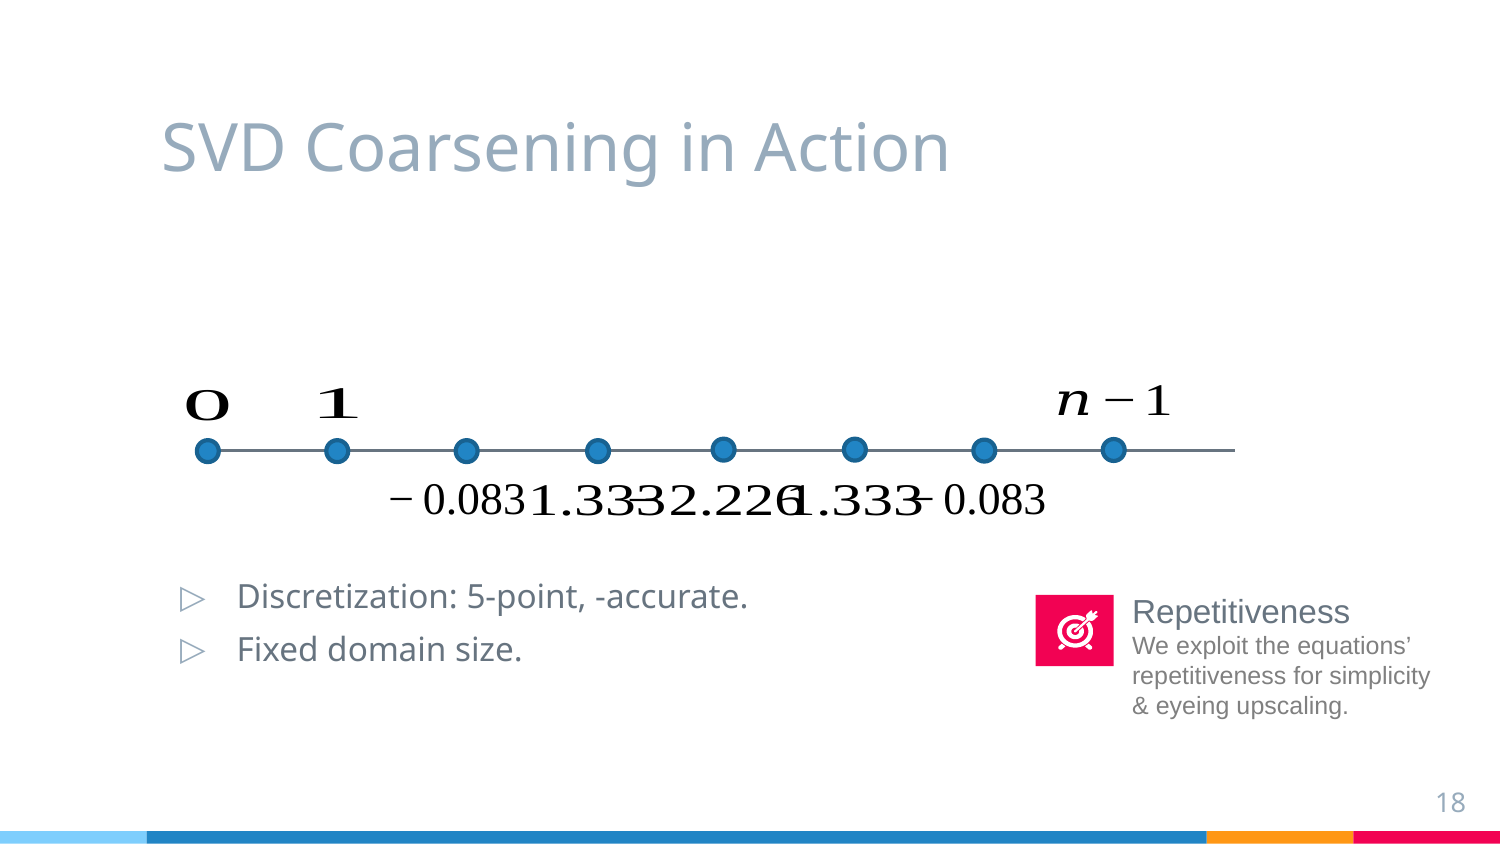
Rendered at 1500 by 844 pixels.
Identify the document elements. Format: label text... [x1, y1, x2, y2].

text_box [710, 436, 737, 449]
text_box [1100, 436, 1127, 449]
text_box [455, 458, 478, 465]
text_box Repetitiveness We exploit the equations’ repetitiveness for simplicity & eyeing upscaling. [1117, 582, 1449, 728]
text_box [1103, 458, 1124, 464]
title SVD Coarsening in Action [146, 58, 1207, 200]
text_box [586, 458, 610, 465]
text_box [973, 458, 996, 464]
slide_number 18 [1391, 770, 1482, 822]
text_box [324, 438, 351, 449]
text_box [713, 458, 734, 463]
text_box [453, 438, 480, 449]
text_box [844, 458, 865, 463]
text_box [194, 438, 221, 465]
text_box [971, 437, 998, 449]
text_box [841, 436, 868, 449]
text_box [585, 438, 611, 449]
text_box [1035, 594, 1114, 667]
text_box [326, 458, 349, 465]
